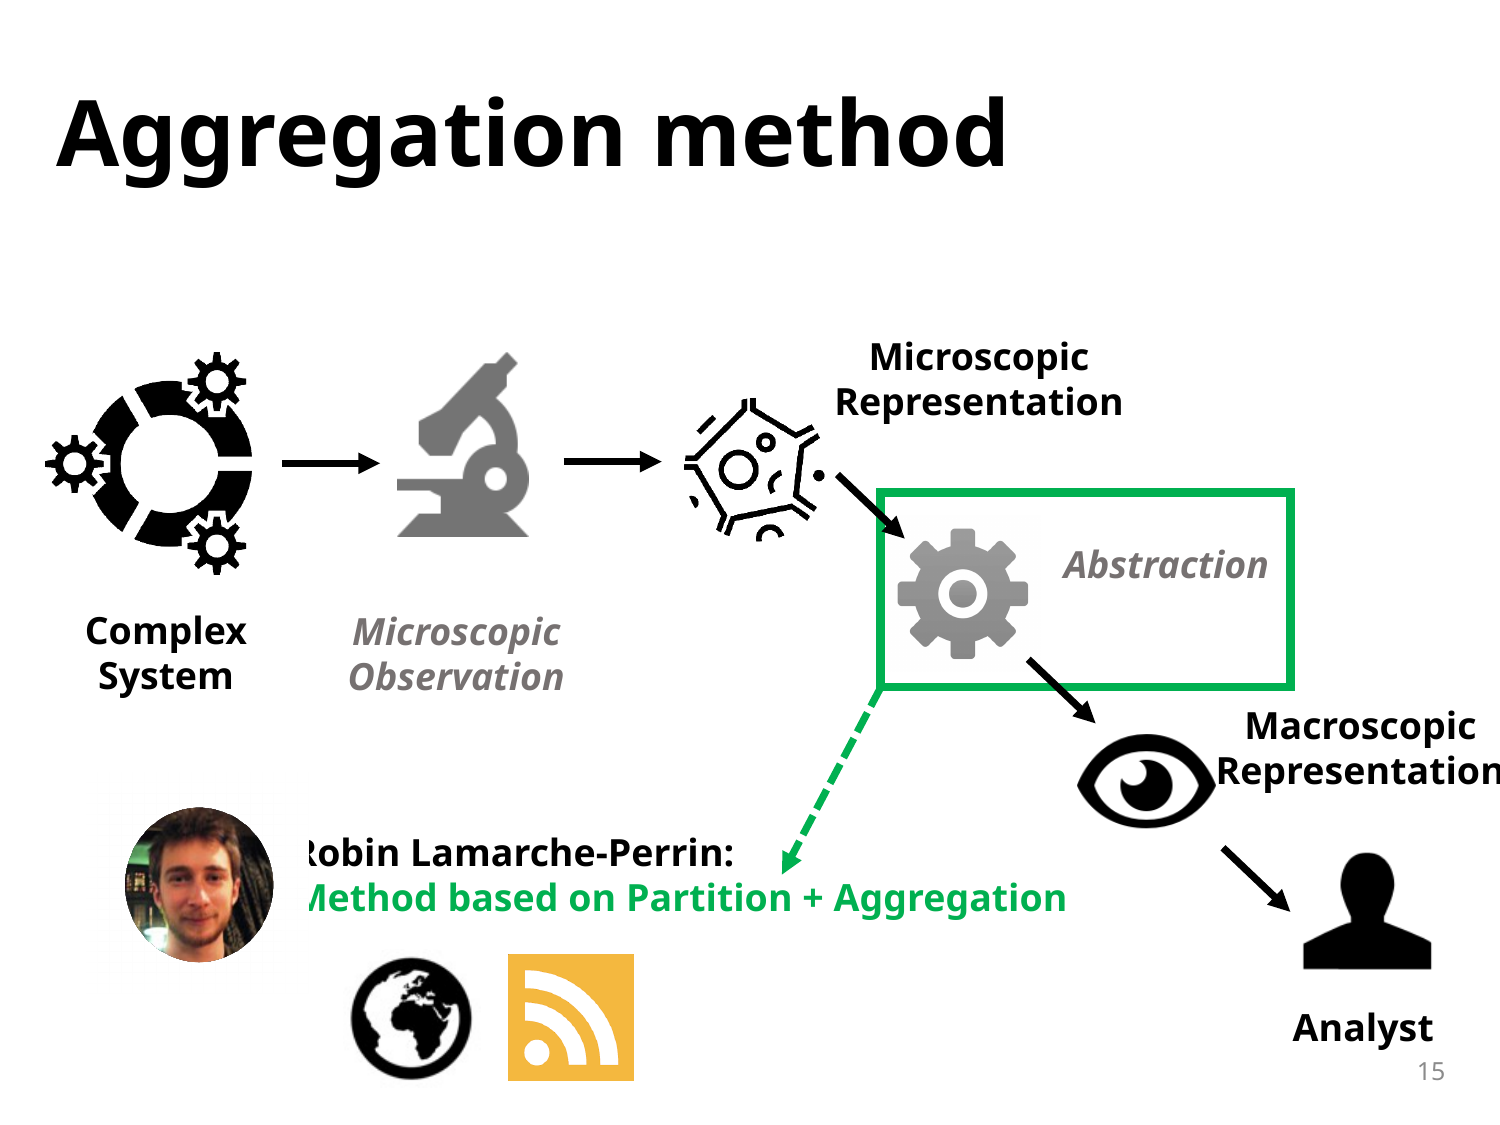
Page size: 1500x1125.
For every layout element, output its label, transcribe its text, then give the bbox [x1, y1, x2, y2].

text_box Robin Lamarche-Perrin: Method based on Partition + Aggregation [309, 821, 1084, 927]
text_box [905, 492, 1291, 688]
picture [397, 352, 529, 537]
text_box Macroscopic Representation [1200, 694, 1500, 800]
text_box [86, 772, 309, 994]
picture [1268, 799, 1472, 1003]
picture [1077, 717, 1216, 854]
title Aggregation method [41, 59, 1461, 215]
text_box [1028, 659, 1096, 724]
text_box [880, 539, 1028, 688]
picture [652, 370, 855, 572]
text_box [1222, 847, 1291, 912]
text_box Microscopic Representation [819, 325, 1139, 431]
picture [508, 954, 634, 1081]
text_box Microscopic Observation [332, 600, 580, 706]
text_box Abstraction [1049, 533, 1285, 593]
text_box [781, 687, 881, 875]
slide_number 15 [1059, 1042, 1461, 1103]
picture [343, 949, 481, 1088]
text_box Analyst [1277, 1003, 1449, 1057]
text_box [837, 474, 905, 539]
picture [884, 515, 1041, 672]
picture [45, 352, 252, 575]
text_box Complex System [70, 600, 263, 705]
